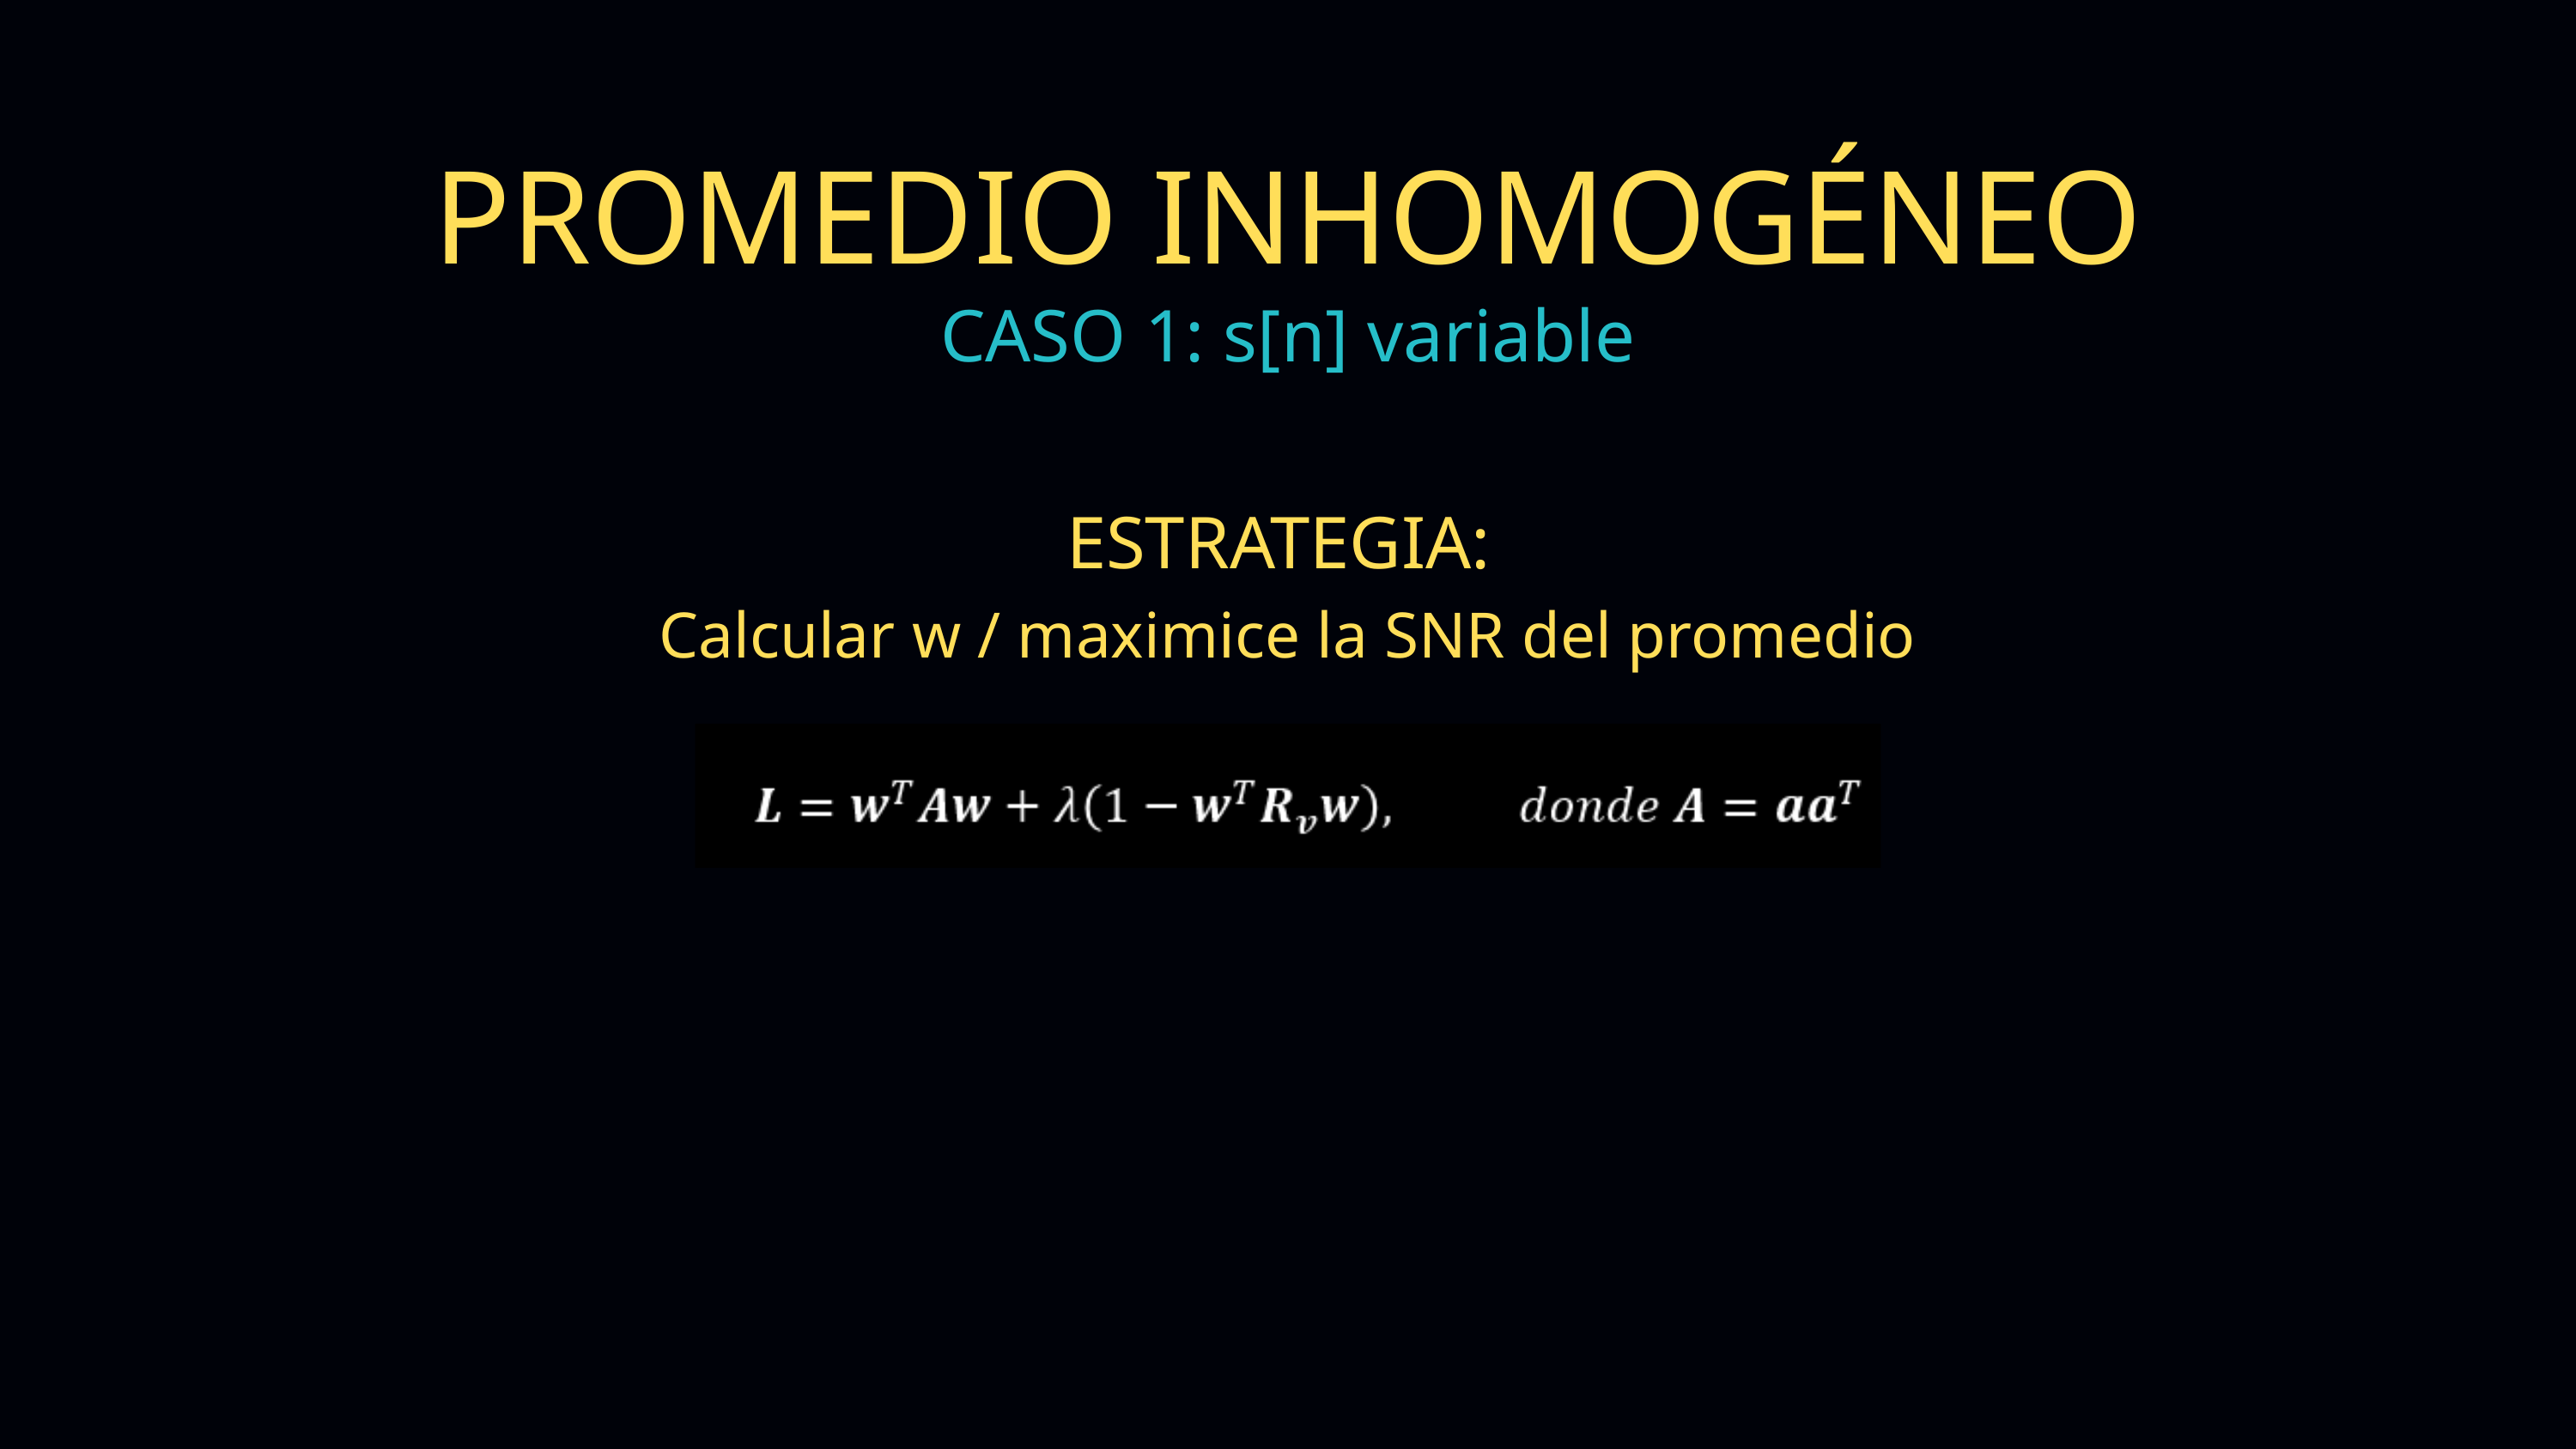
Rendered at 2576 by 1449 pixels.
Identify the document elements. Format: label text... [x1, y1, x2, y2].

text_box PROMEDIO INHOMOGÉNEO CASO 1: s[n] variable [144, 135, 2432, 376]
text_box [695, 724, 1881, 868]
text_box ESTRATEGIA: Calcular w / maximice la SNR del promedio [556, 482, 2020, 671]
